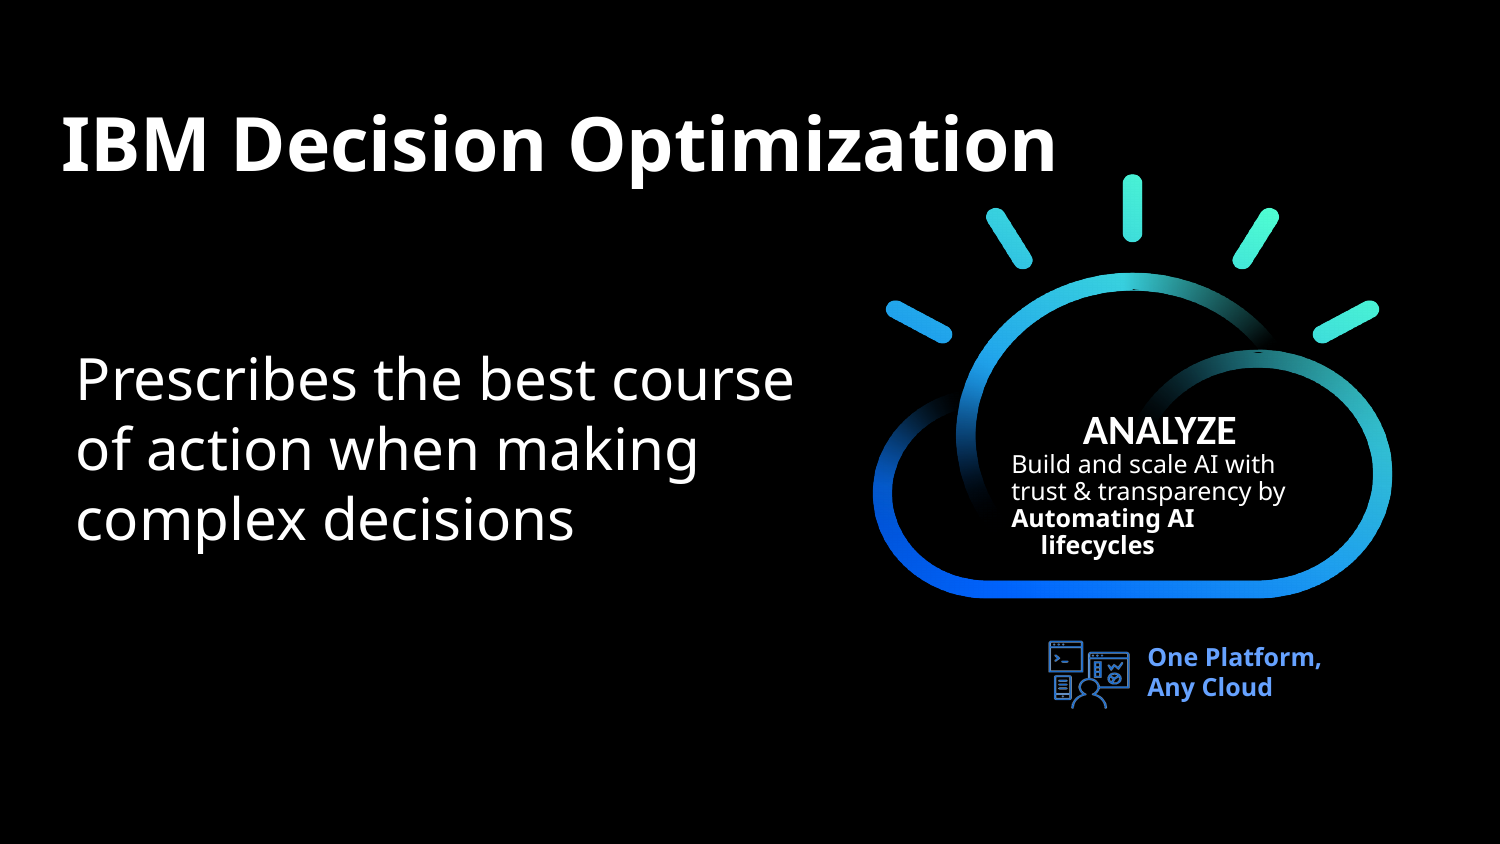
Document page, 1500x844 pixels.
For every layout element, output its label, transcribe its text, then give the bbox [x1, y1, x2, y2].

text_box Prescribes the best course of action when making complex decisions [61, 334, 813, 560]
text_box IBM Decision Optimization [60, 106, 1439, 223]
text_box One Platform, Any Cloud [1132, 634, 1362, 710]
picture [1045, 637, 1133, 711]
picture [856, 159, 1409, 609]
